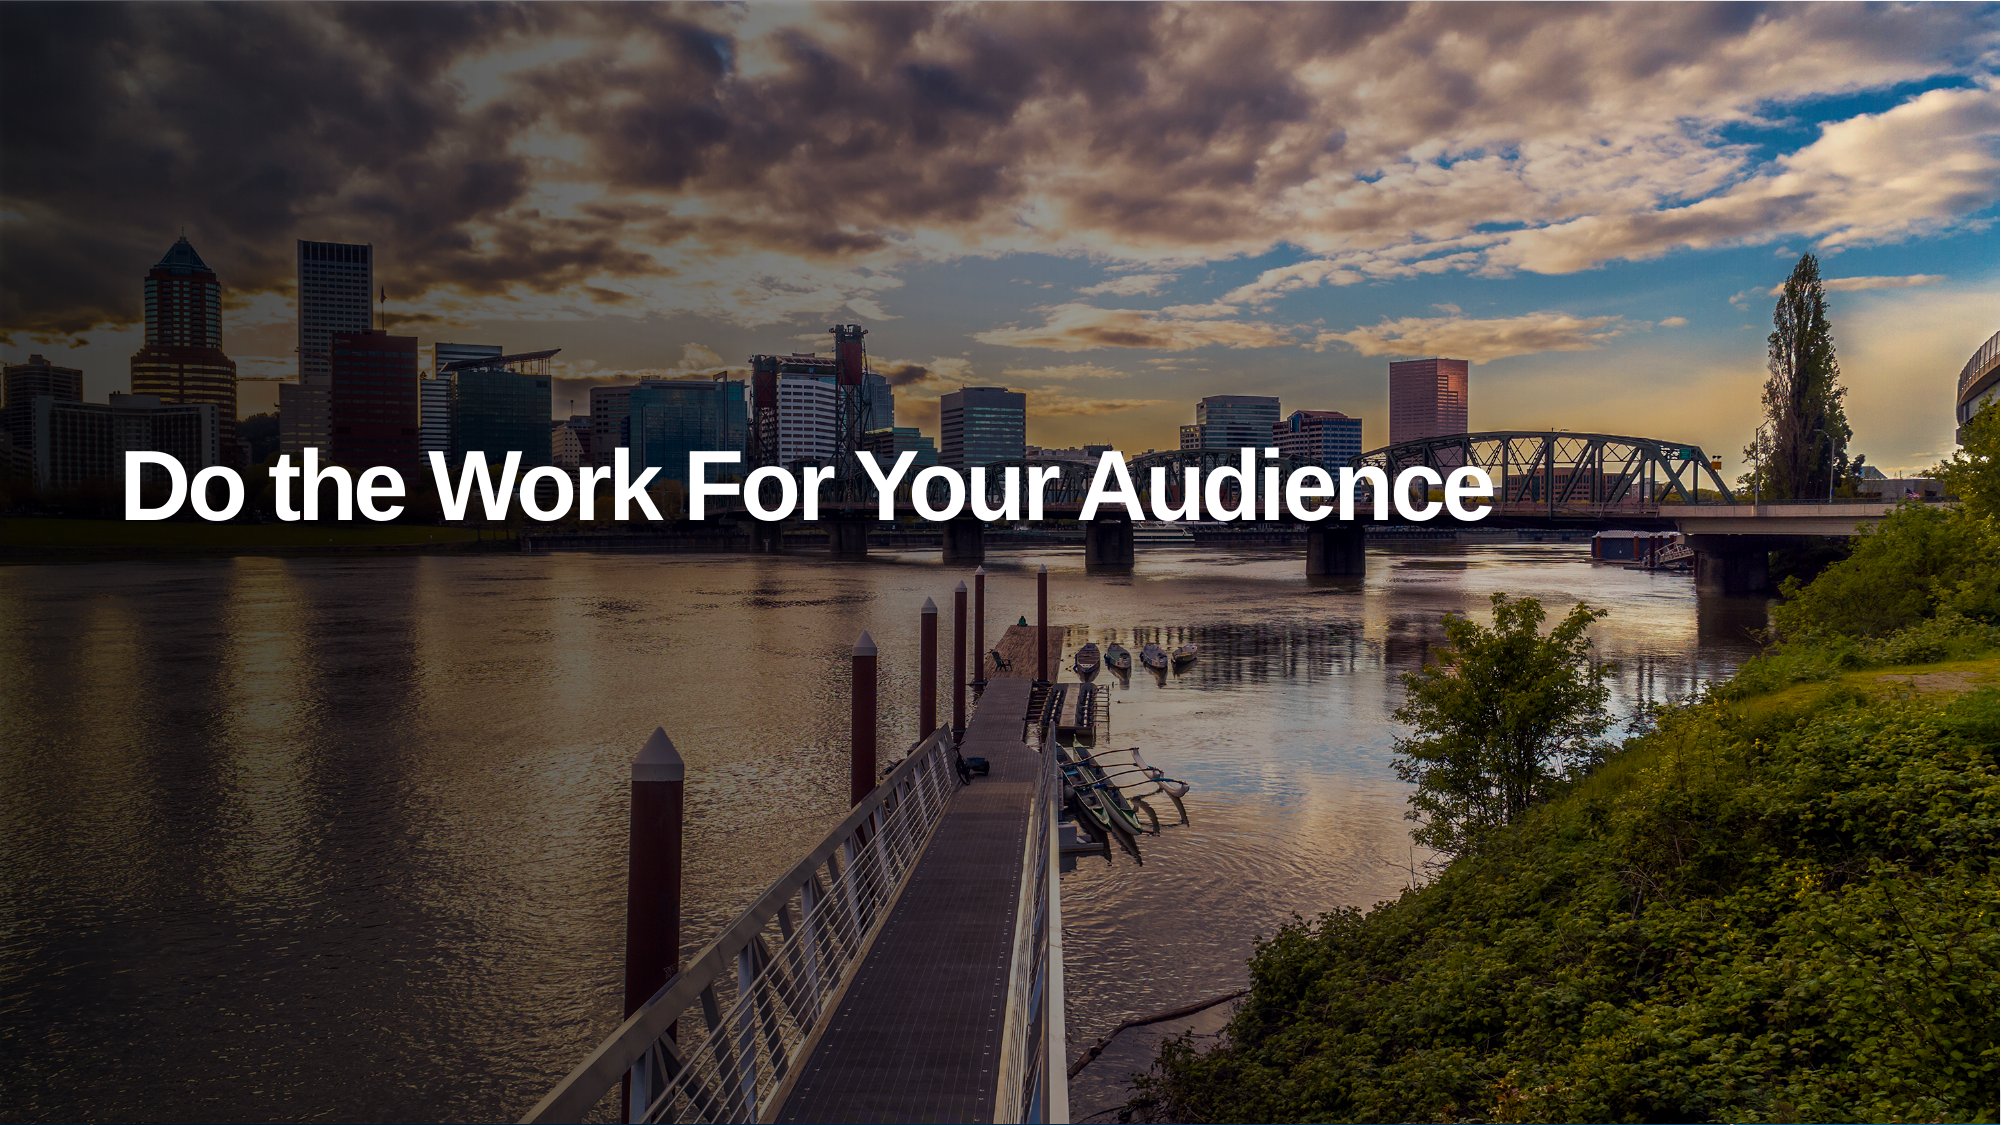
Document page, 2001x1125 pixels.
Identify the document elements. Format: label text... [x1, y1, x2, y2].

picture [0, 1, 2000, 1124]
title Do the Work For Your Audience [104, 416, 1823, 522]
